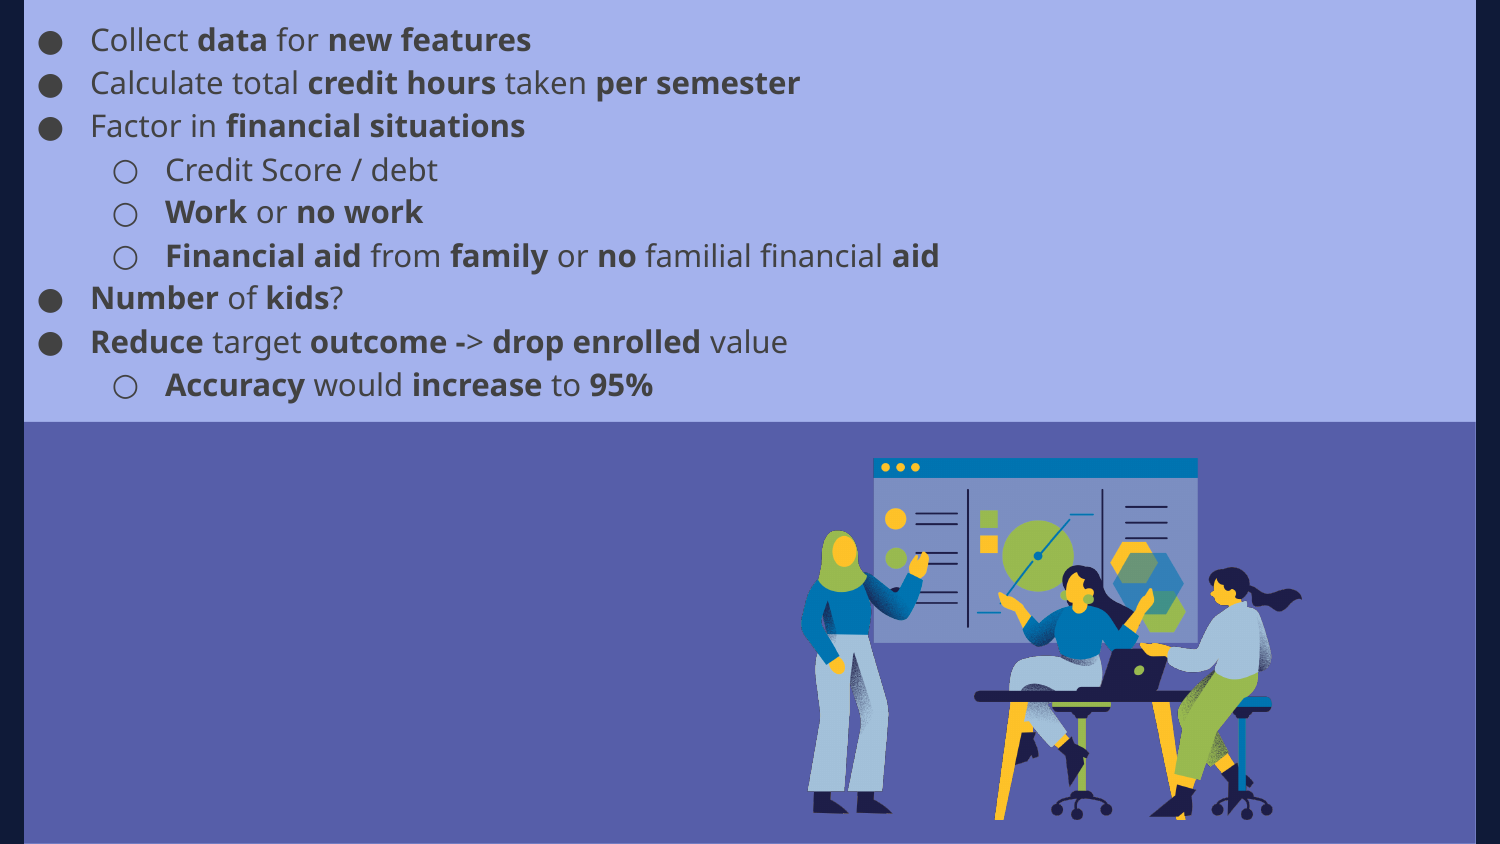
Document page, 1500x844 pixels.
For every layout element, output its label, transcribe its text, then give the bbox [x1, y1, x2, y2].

text_box Collect data for new features Calculate total credit hours taken per semester Factor in financial situations Credit Score / debt Work or no work Financial aid from family or no familial financial aid Number of kids? Reduce target outcome -> drop enrolled value Accuracy would increase to 95% [29, 0, 1119, 408]
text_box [0, 0, 25, 844]
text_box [1475, 0, 1500, 844]
picture [897, 464, 904, 471]
picture [912, 464, 919, 471]
picture [800, 458, 1302, 821]
picture [882, 464, 889, 471]
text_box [29, 409, 1470, 844]
